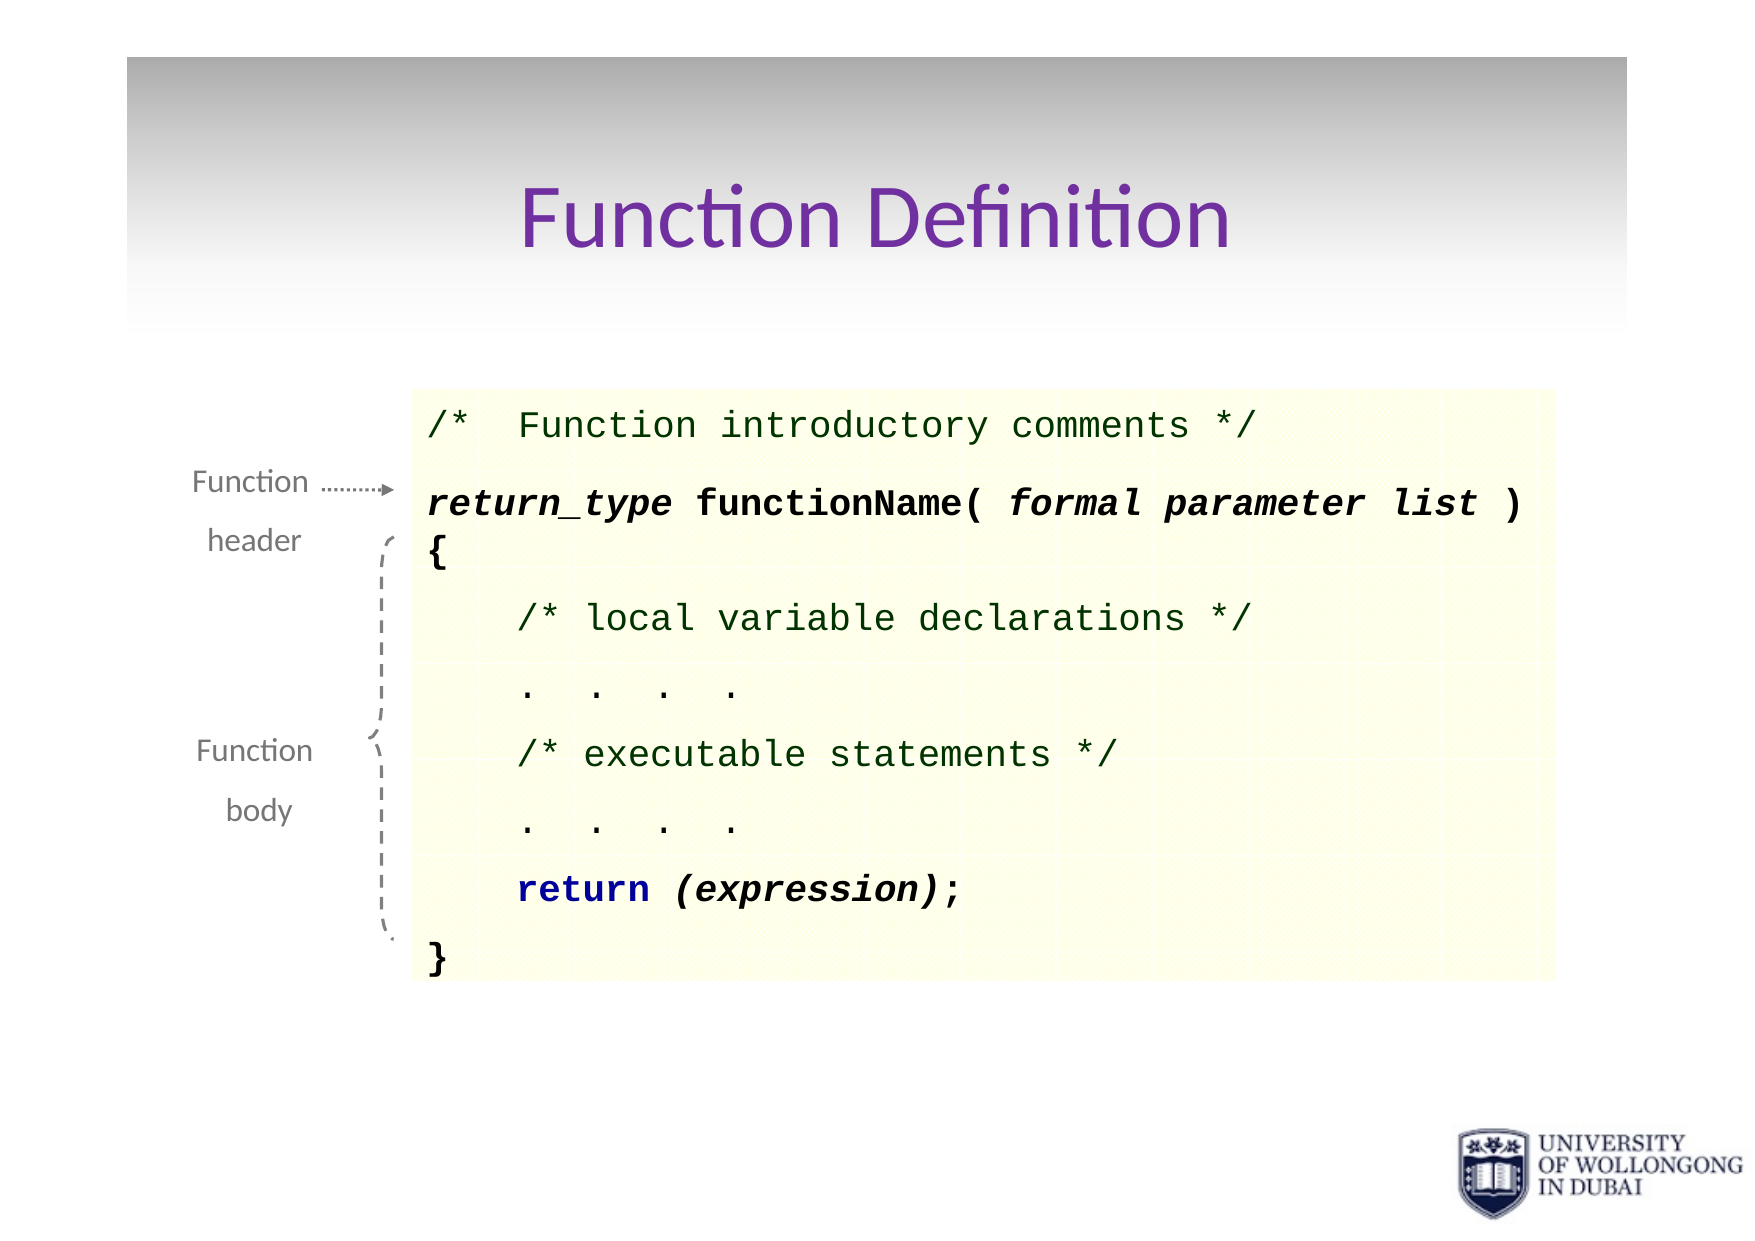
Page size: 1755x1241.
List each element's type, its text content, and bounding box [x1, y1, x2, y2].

text_box Function body [194, 708, 317, 829]
text_box return (expression); } [424, 864, 967, 977]
text_box /* local variable declarations */ . . . . /* executable statements */ . . . . [514, 593, 1258, 842]
text_box [378, 483, 395, 497]
text_box /* Function introductory comments */ return_type functionName( formal parameter { [424, 400, 1370, 571]
text_box Function header [190, 438, 313, 559]
text_box list ) [1387, 478, 1527, 523]
text_box [411, 389, 1556, 981]
text_box [369, 536, 394, 940]
title Function Definition [517, 155, 1237, 364]
picture [127, 57, 1755, 1229]
